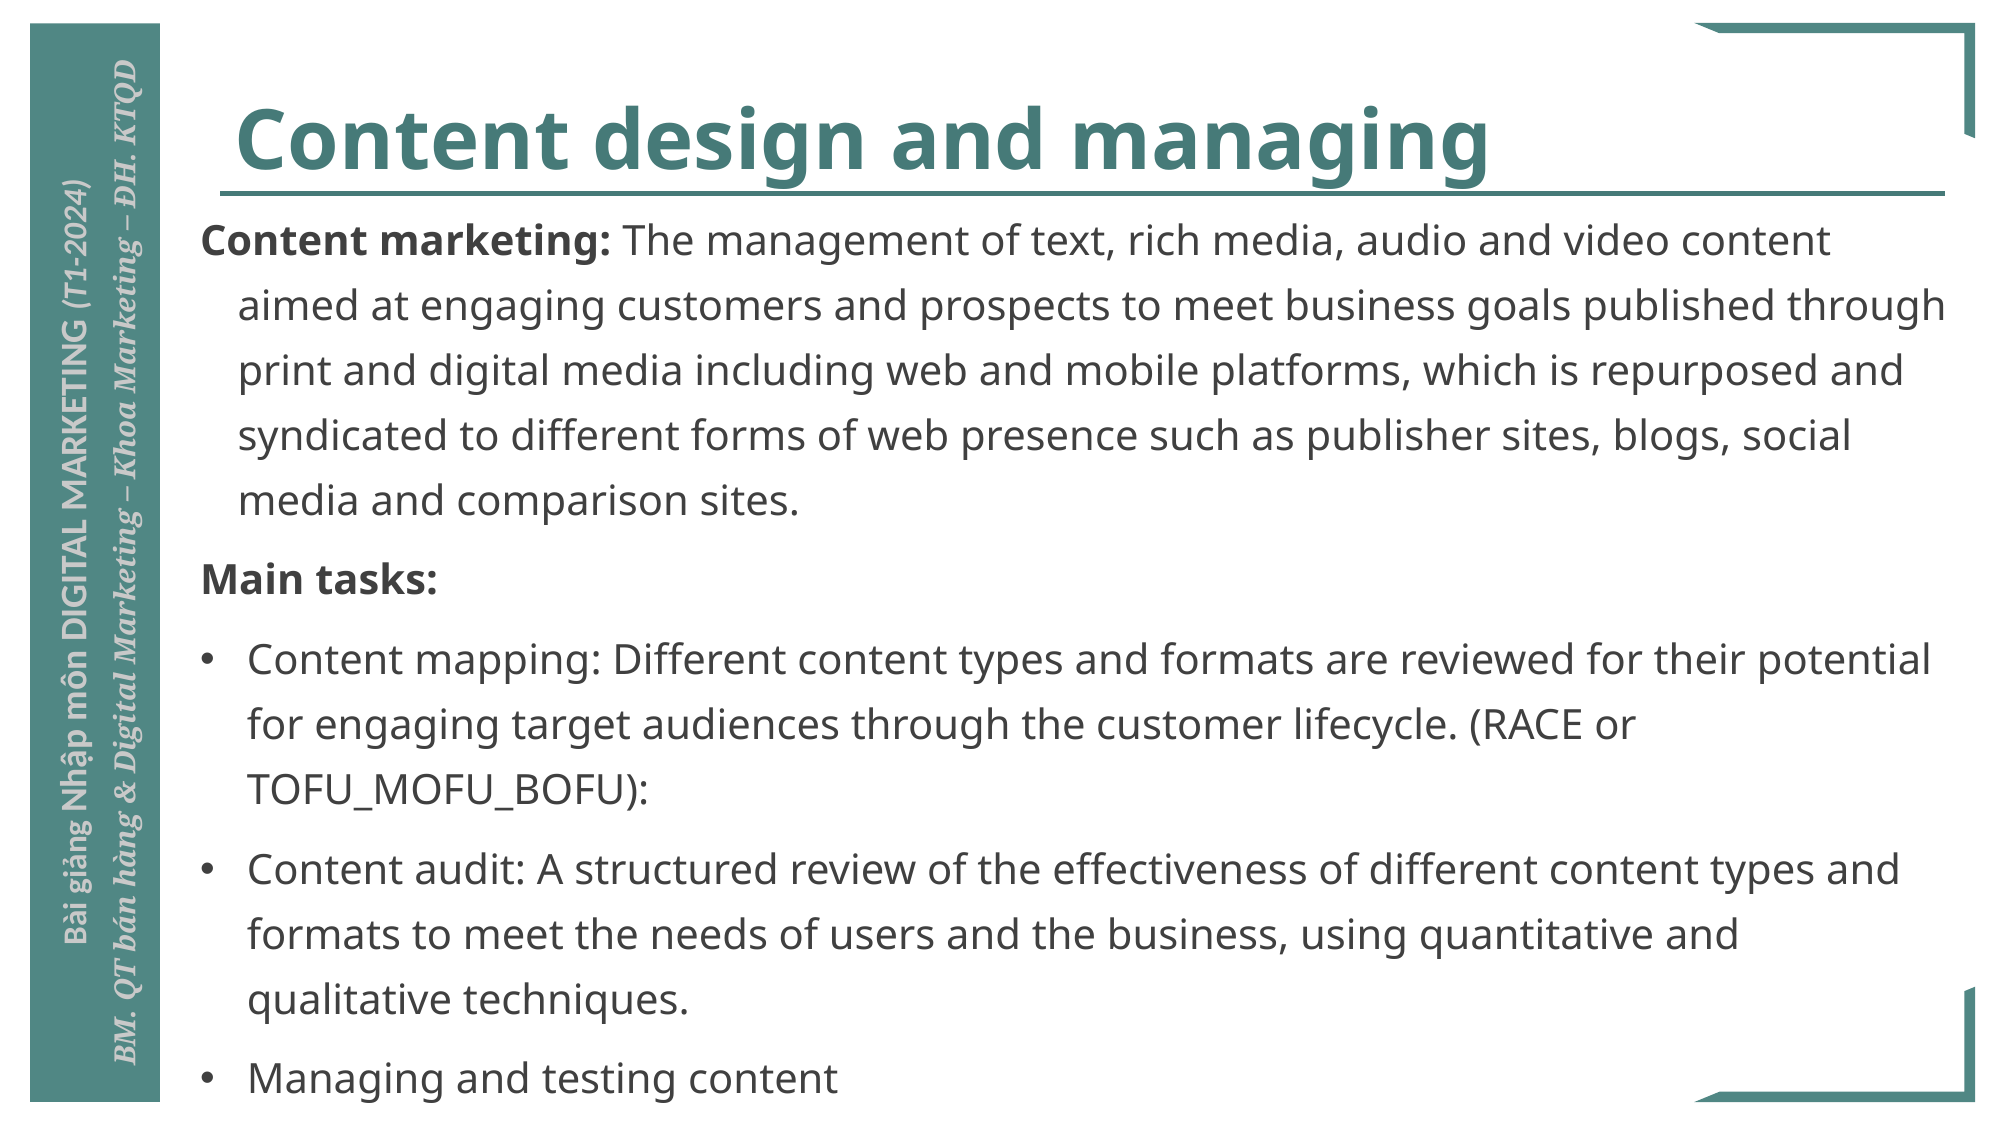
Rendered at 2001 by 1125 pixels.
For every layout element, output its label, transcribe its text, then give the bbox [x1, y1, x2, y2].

title Content design and managing [220, 55, 1946, 191]
text_box Content marketing: The management of text, rich media, audio and video content aimed at engaging customers and prospects to meet business goals published through print and digital media including web and mobile platforms, which is repurposed and syndicated to different forms of web presence such as publisher sites, blogs, social media and comparison sites. Main tasks: Content mapping: Different content types and formats are reviewed for their potential for engaging target audiences through the customer lifecycle. (RACE or TOFU_MOFU_BOFU): Content audit: A structured review of the effectiveness of different content types and formats to meet the needs of users and the business, using quantitative and qualitative techniques. Managing and testing content [184, 191, 1969, 934]
